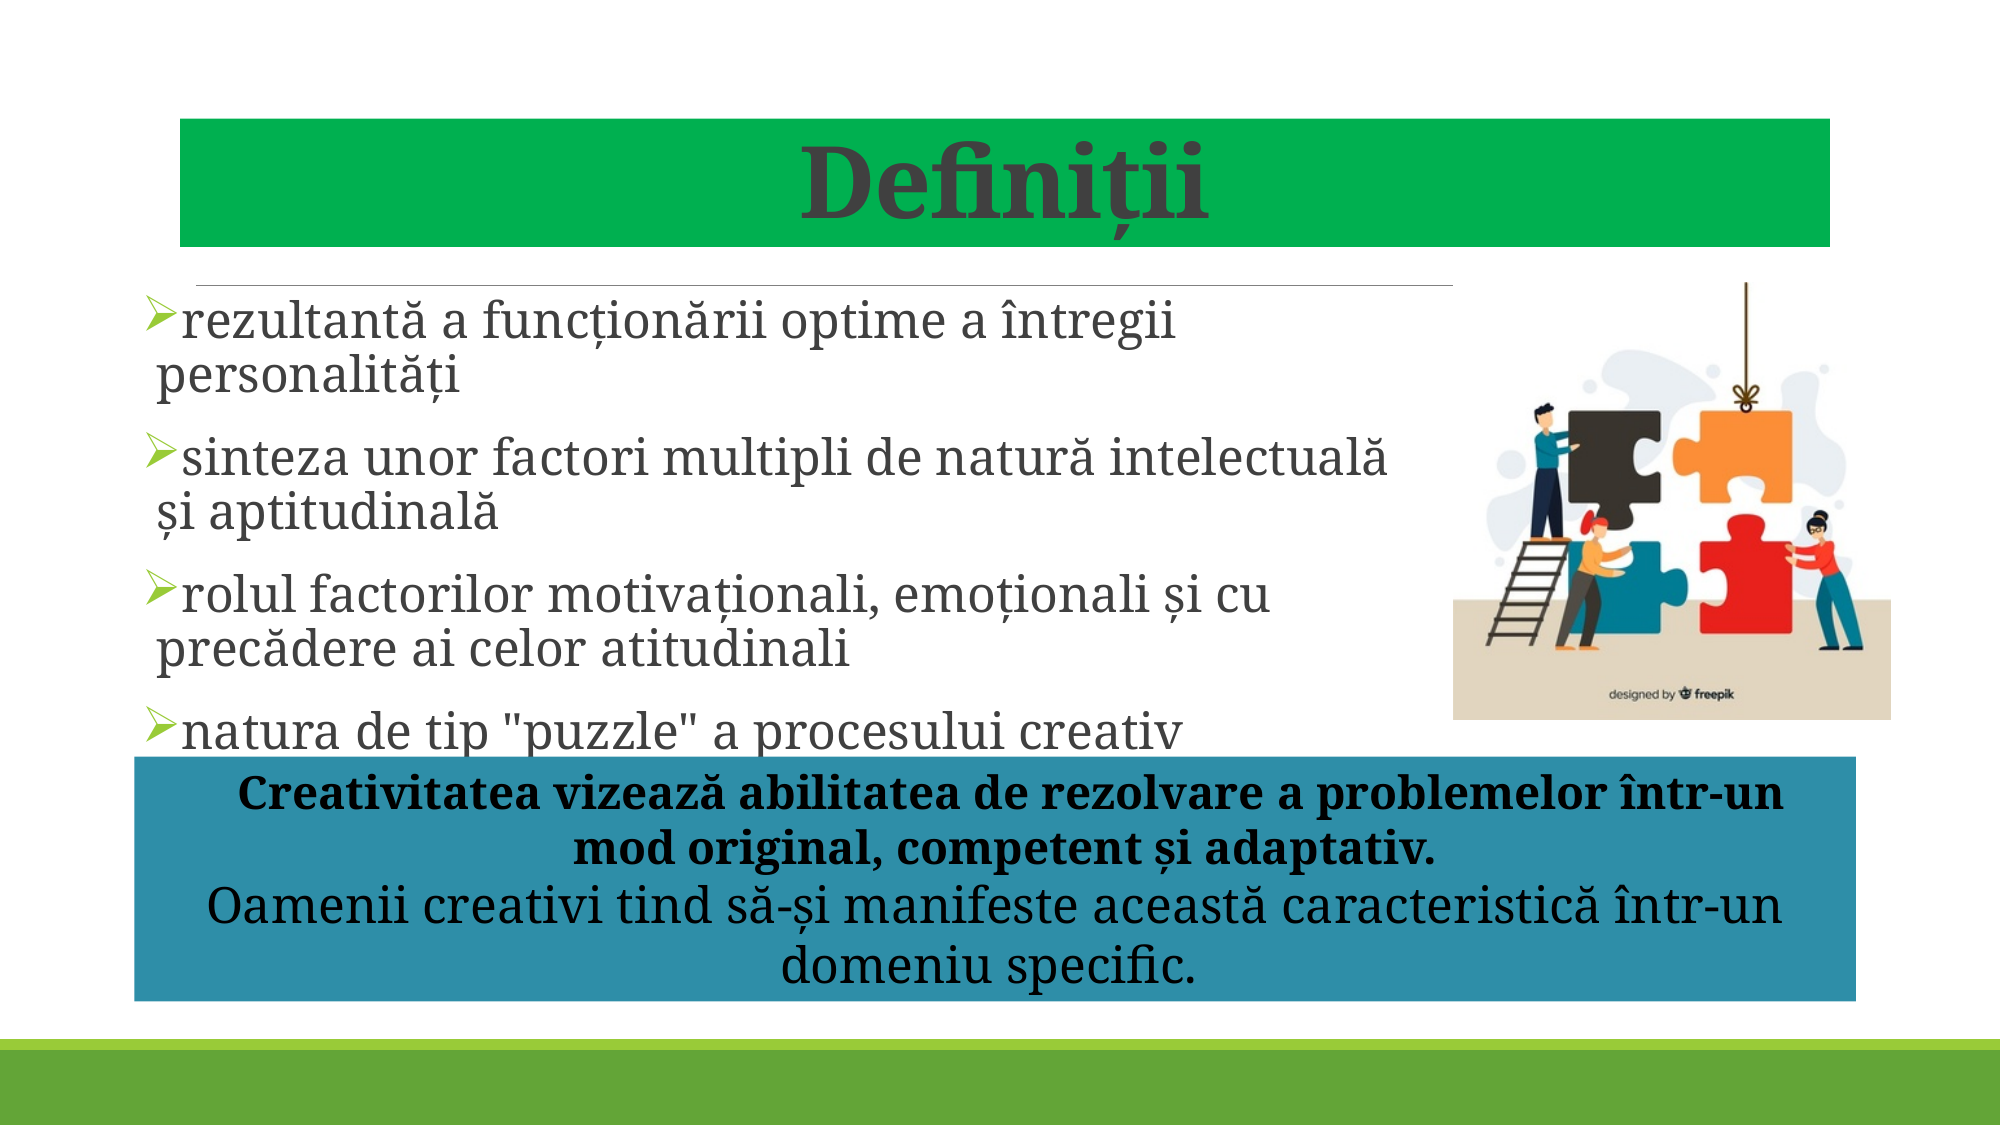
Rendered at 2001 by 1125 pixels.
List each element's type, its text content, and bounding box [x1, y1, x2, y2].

picture [1452, 282, 1891, 721]
list rezultantă a funcţionării optime a întregii personalităţi sinteza unor factori multipli de natură intelectuală şi aptitudinală rolul factorilor motivaţionali, emoţionali şi cu precădere ai celor atitudinali natura de tip "puzzle" a procesului creativ [141, 287, 1436, 725]
text_box Creativitatea vizează abilitatea de rezolvare a problemelor într-un mod original, competent şi adaptativ. Oamenii creativi tind să-şi manifeste această caracteristică într-un domeniu specific. [134, 756, 1856, 1002]
title Definiții [180, 118, 1830, 247]
